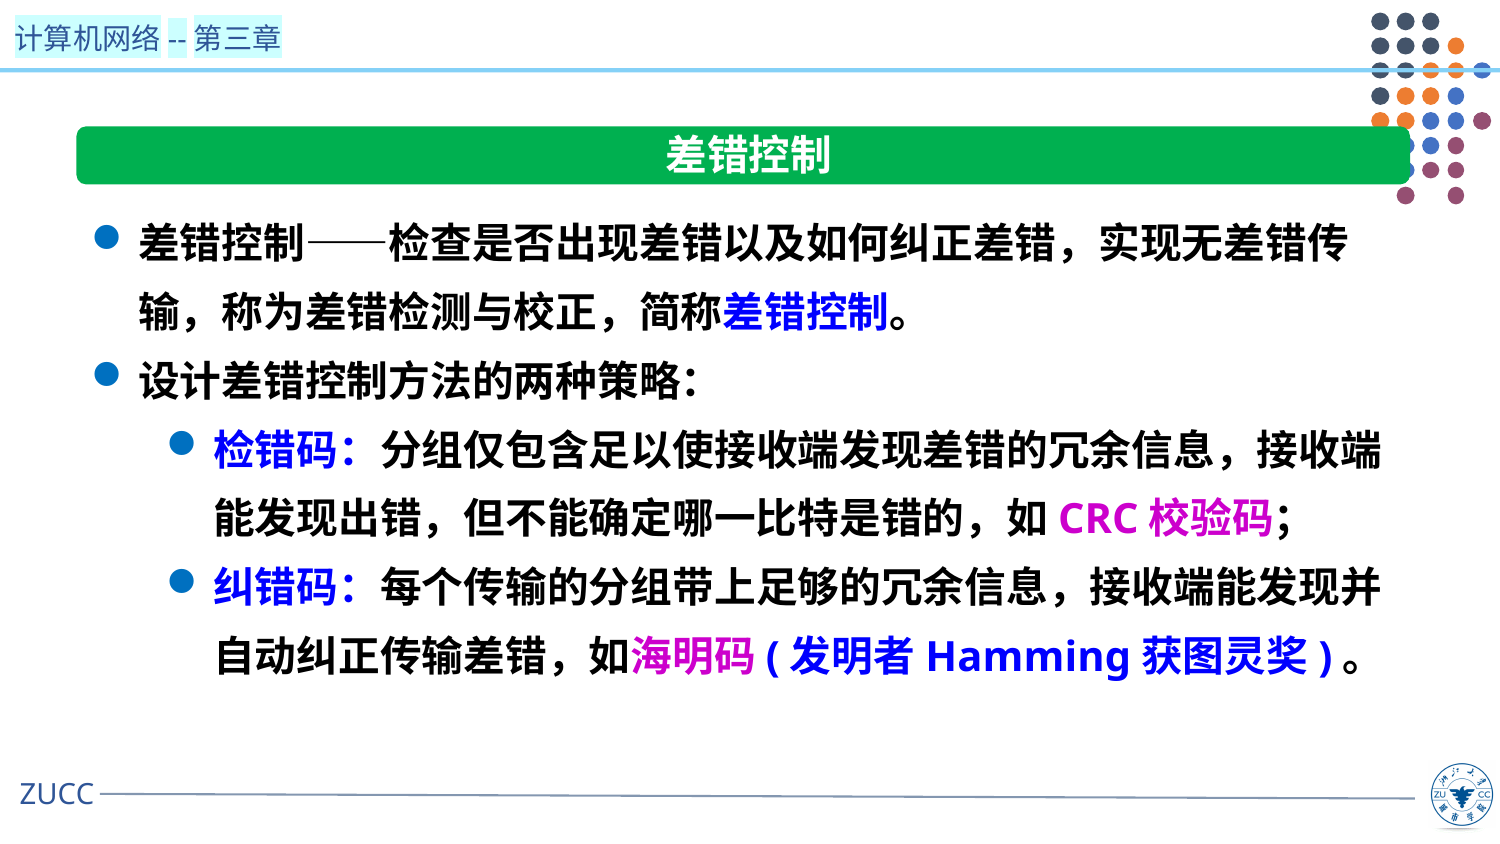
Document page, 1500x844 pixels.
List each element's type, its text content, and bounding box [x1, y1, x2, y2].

text_box 差错控制 [650, 120, 848, 186]
text_box 差错控制——检查是否出现差错以及如何纠正差错，实现无差错传输，称为差错检测与校正，简称差错控制。 设计差错控制方法的两种策略： 检错码：分组仅包含足以使接收端发现差错的冗余信息，接收端能发现出错，但不能确定哪一比特是错的，如CRC校验码； 纠错码：每个传输的分组带上足够的冗余信息，接收端能发现并自动纠正传输差错，如海明码(发明者Hamming获图灵奖)。 [76, 191, 1439, 688]
text_box [76, 126, 650, 185]
picture [1415, 750, 1500, 837]
text_box [848, 126, 1411, 185]
